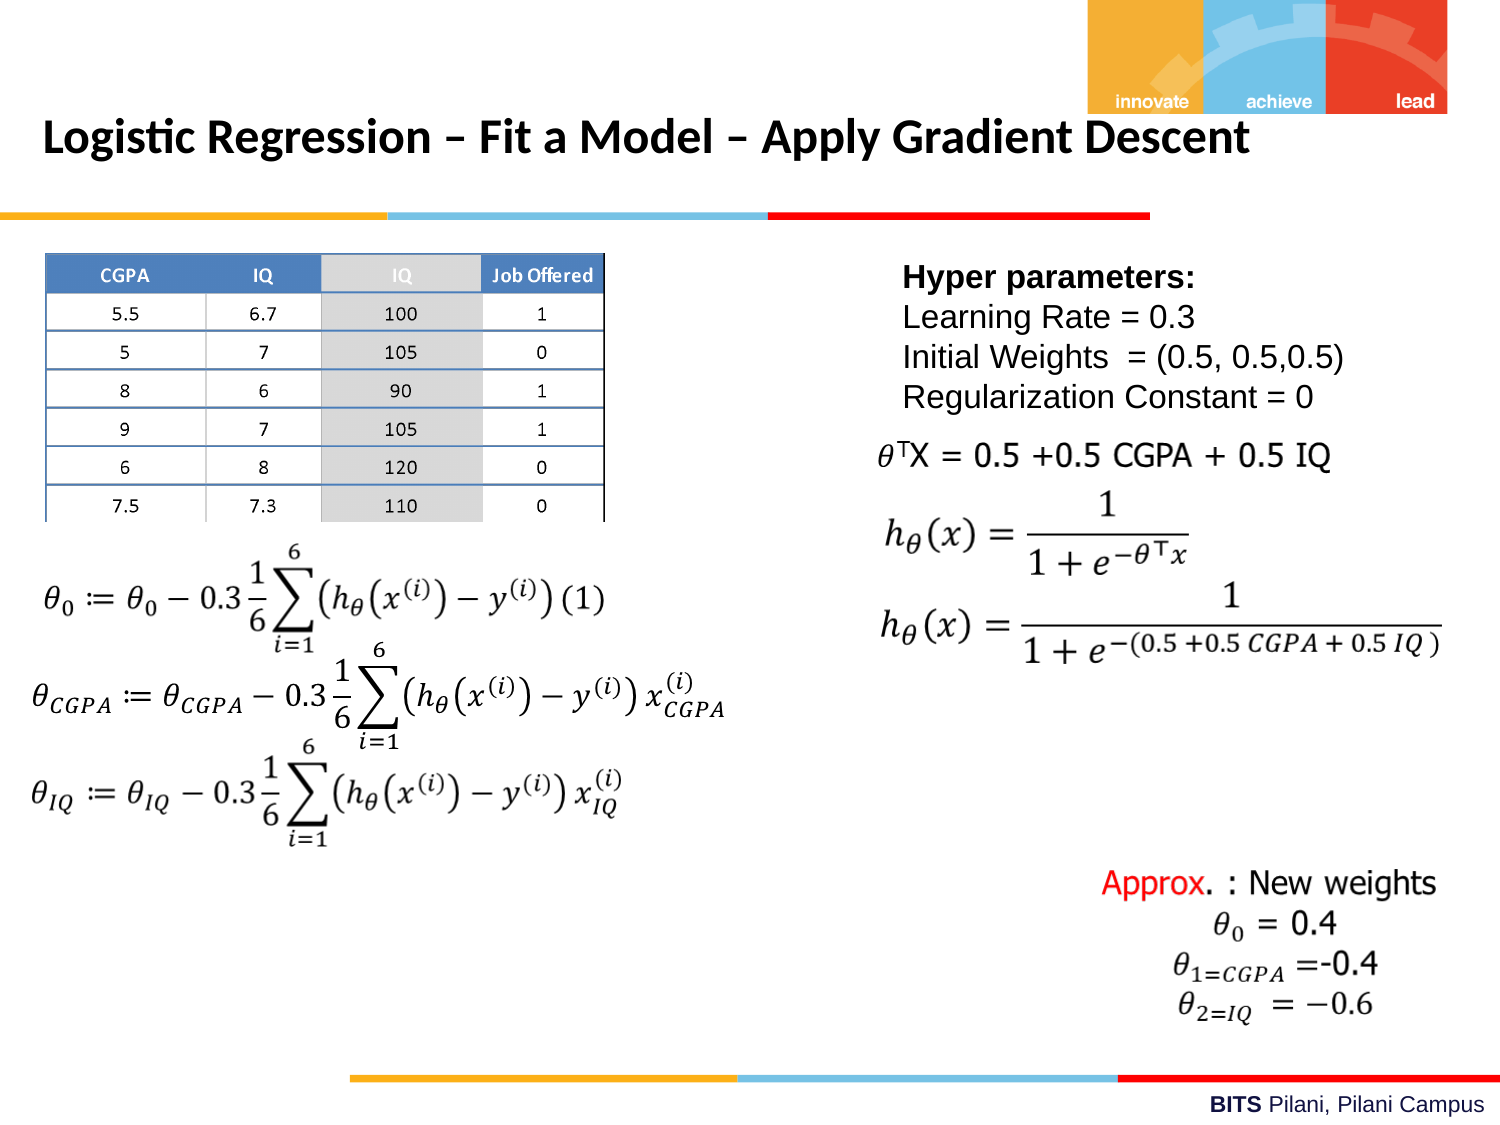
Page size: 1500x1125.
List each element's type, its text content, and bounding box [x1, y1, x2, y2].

text_box [862, 426, 1425, 482]
text_box [1086, 854, 1465, 1035]
text_box [7, 725, 648, 855]
text_box [856, 569, 1465, 672]
text_box Hyper parameters: Learning Rate = 0.3 Initial Weights = (0.5, 0.5,0.5) Regularization Constant = 0 [887, 248, 1366, 423]
text_box [7, 628, 750, 757]
picture [1087, 0, 1448, 114]
picture [45, 253, 606, 523]
text_box [862, 478, 1210, 569]
title Logistic Regression – Fit a Model – Apply Gradient Descent [27, 24, 1322, 242]
text_box [20, 530, 630, 660]
